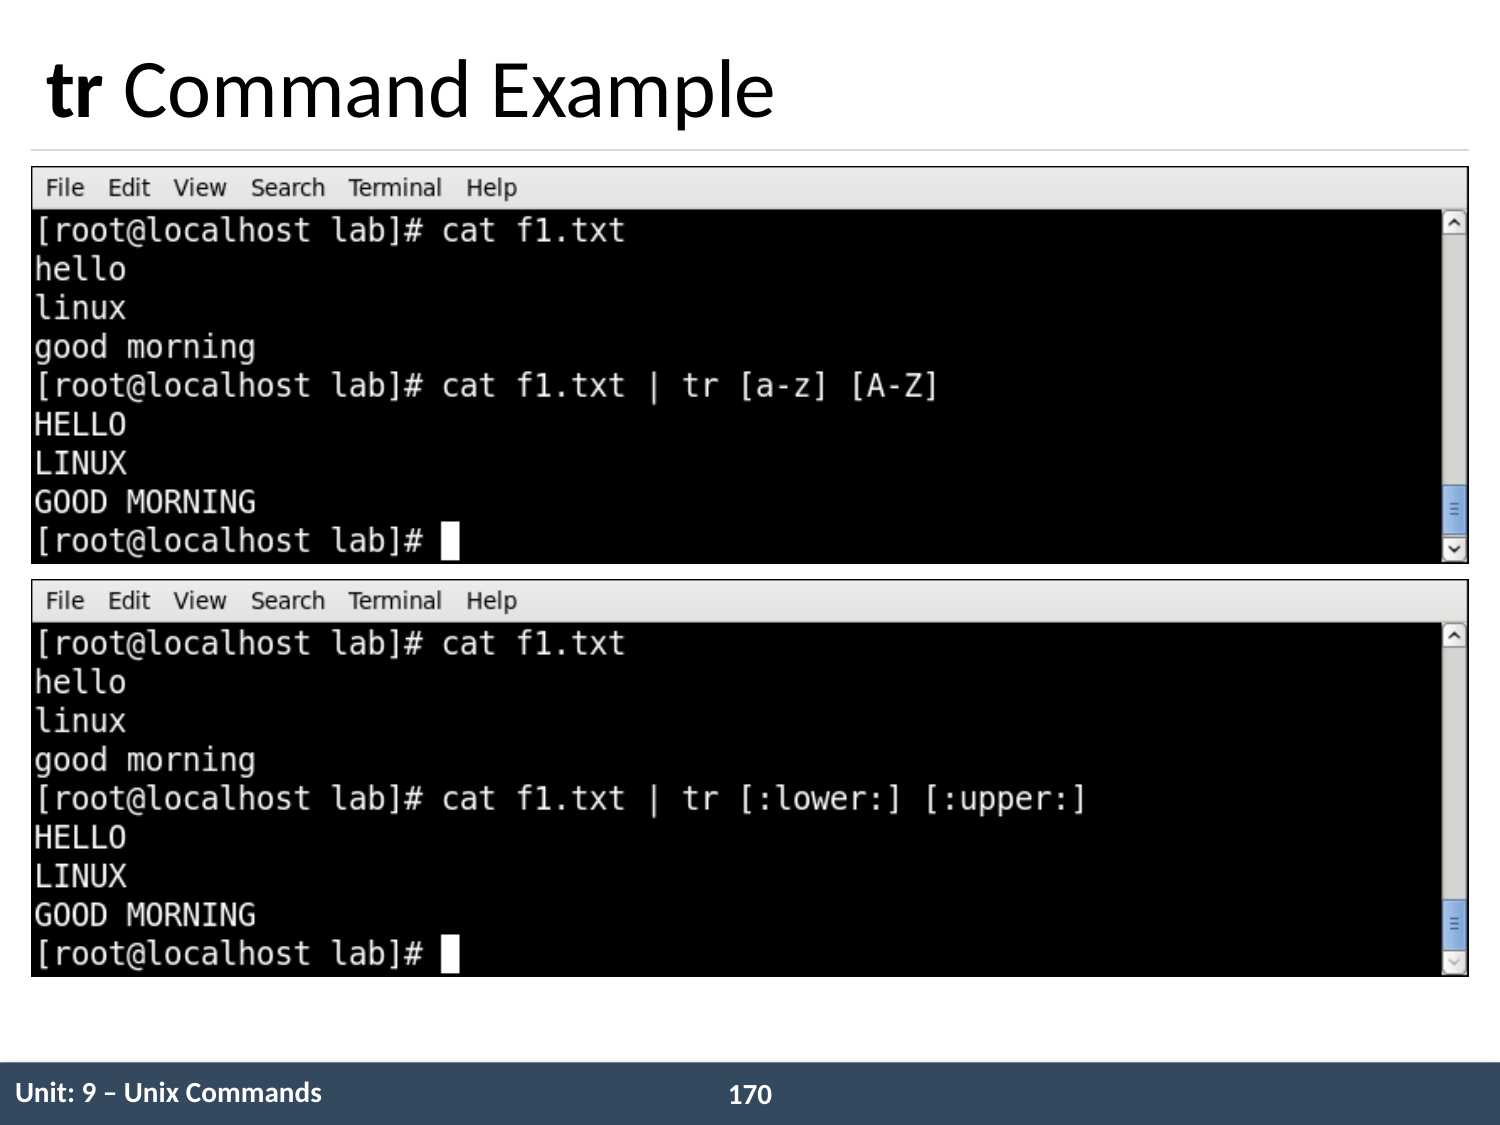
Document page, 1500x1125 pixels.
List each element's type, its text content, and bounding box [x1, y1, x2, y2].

title tr Command Example [31, 17, 1469, 150]
picture [30, 579, 1469, 978]
picture [30, 165, 1469, 564]
